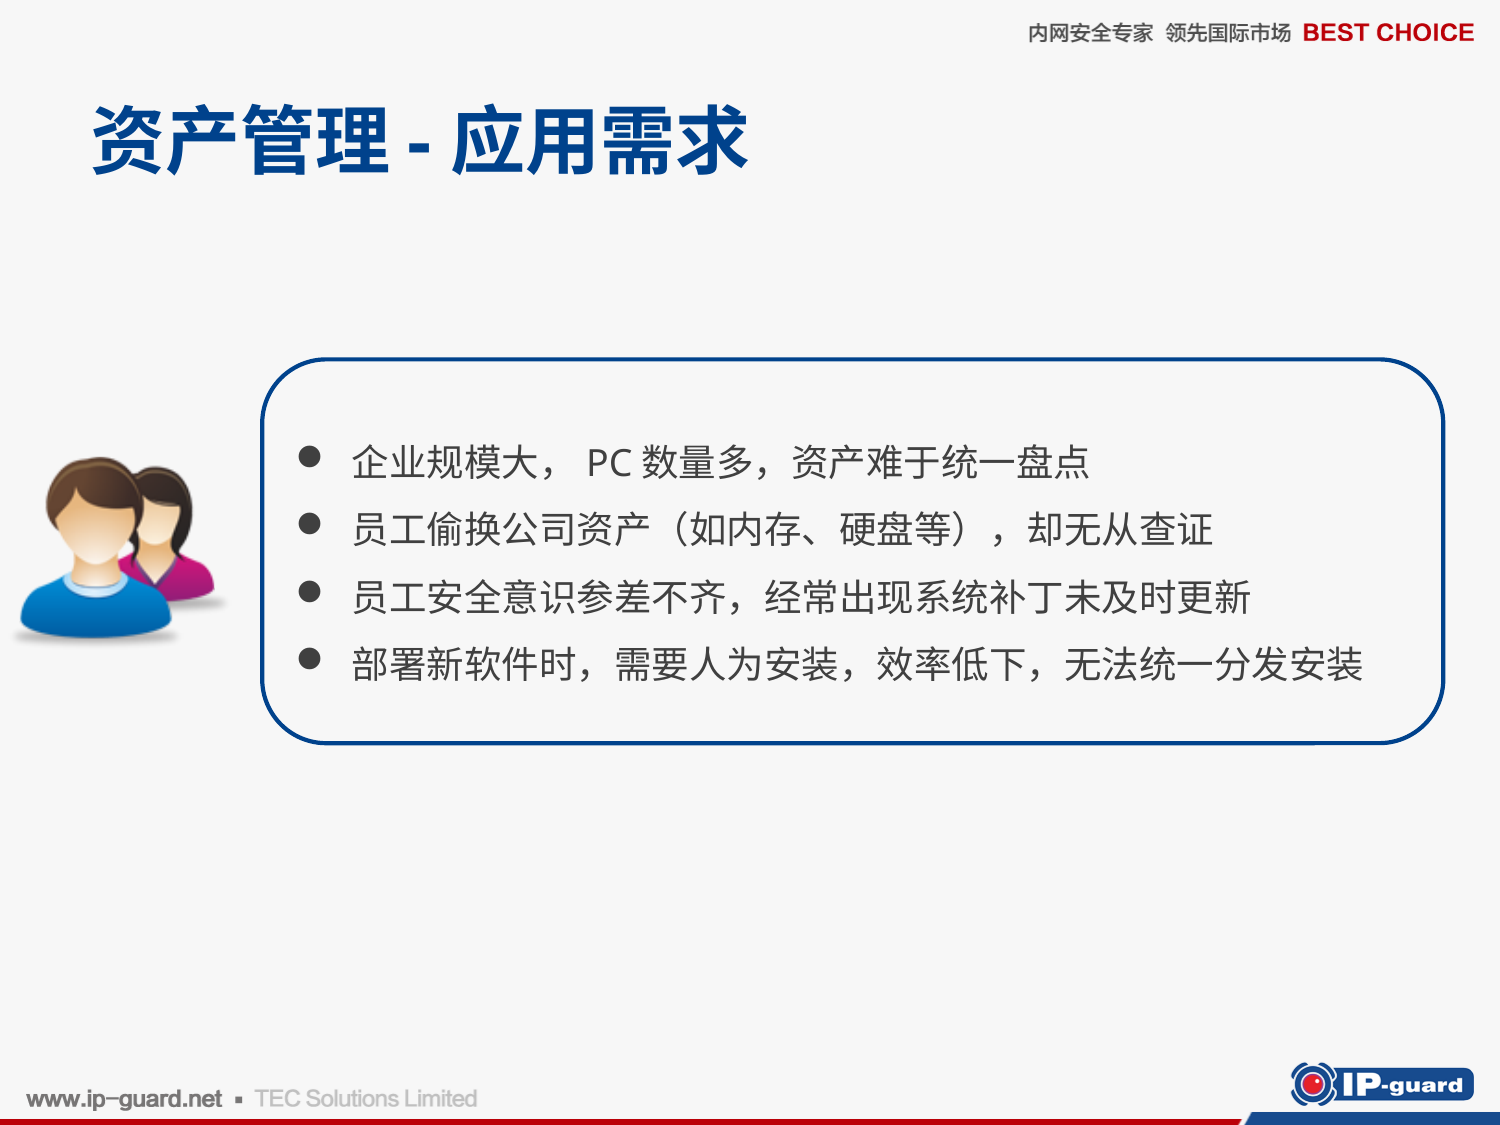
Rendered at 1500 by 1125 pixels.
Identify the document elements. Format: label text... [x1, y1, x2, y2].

title 资产管理-应用需求 [75, 45, 1425, 233]
picture [0, 0, 1500, 1125]
text_box 企业规模大，PC数量多，资产难于统一盘点 员工偷换公司资产（如内存、硬盘等），却无从查证 员工安全意识参差不齐，经常出现系统补丁未及时更新 部署新软件时，需要人为安装，效率低下，无法统一分发安装 [260, 357, 1446, 746]
